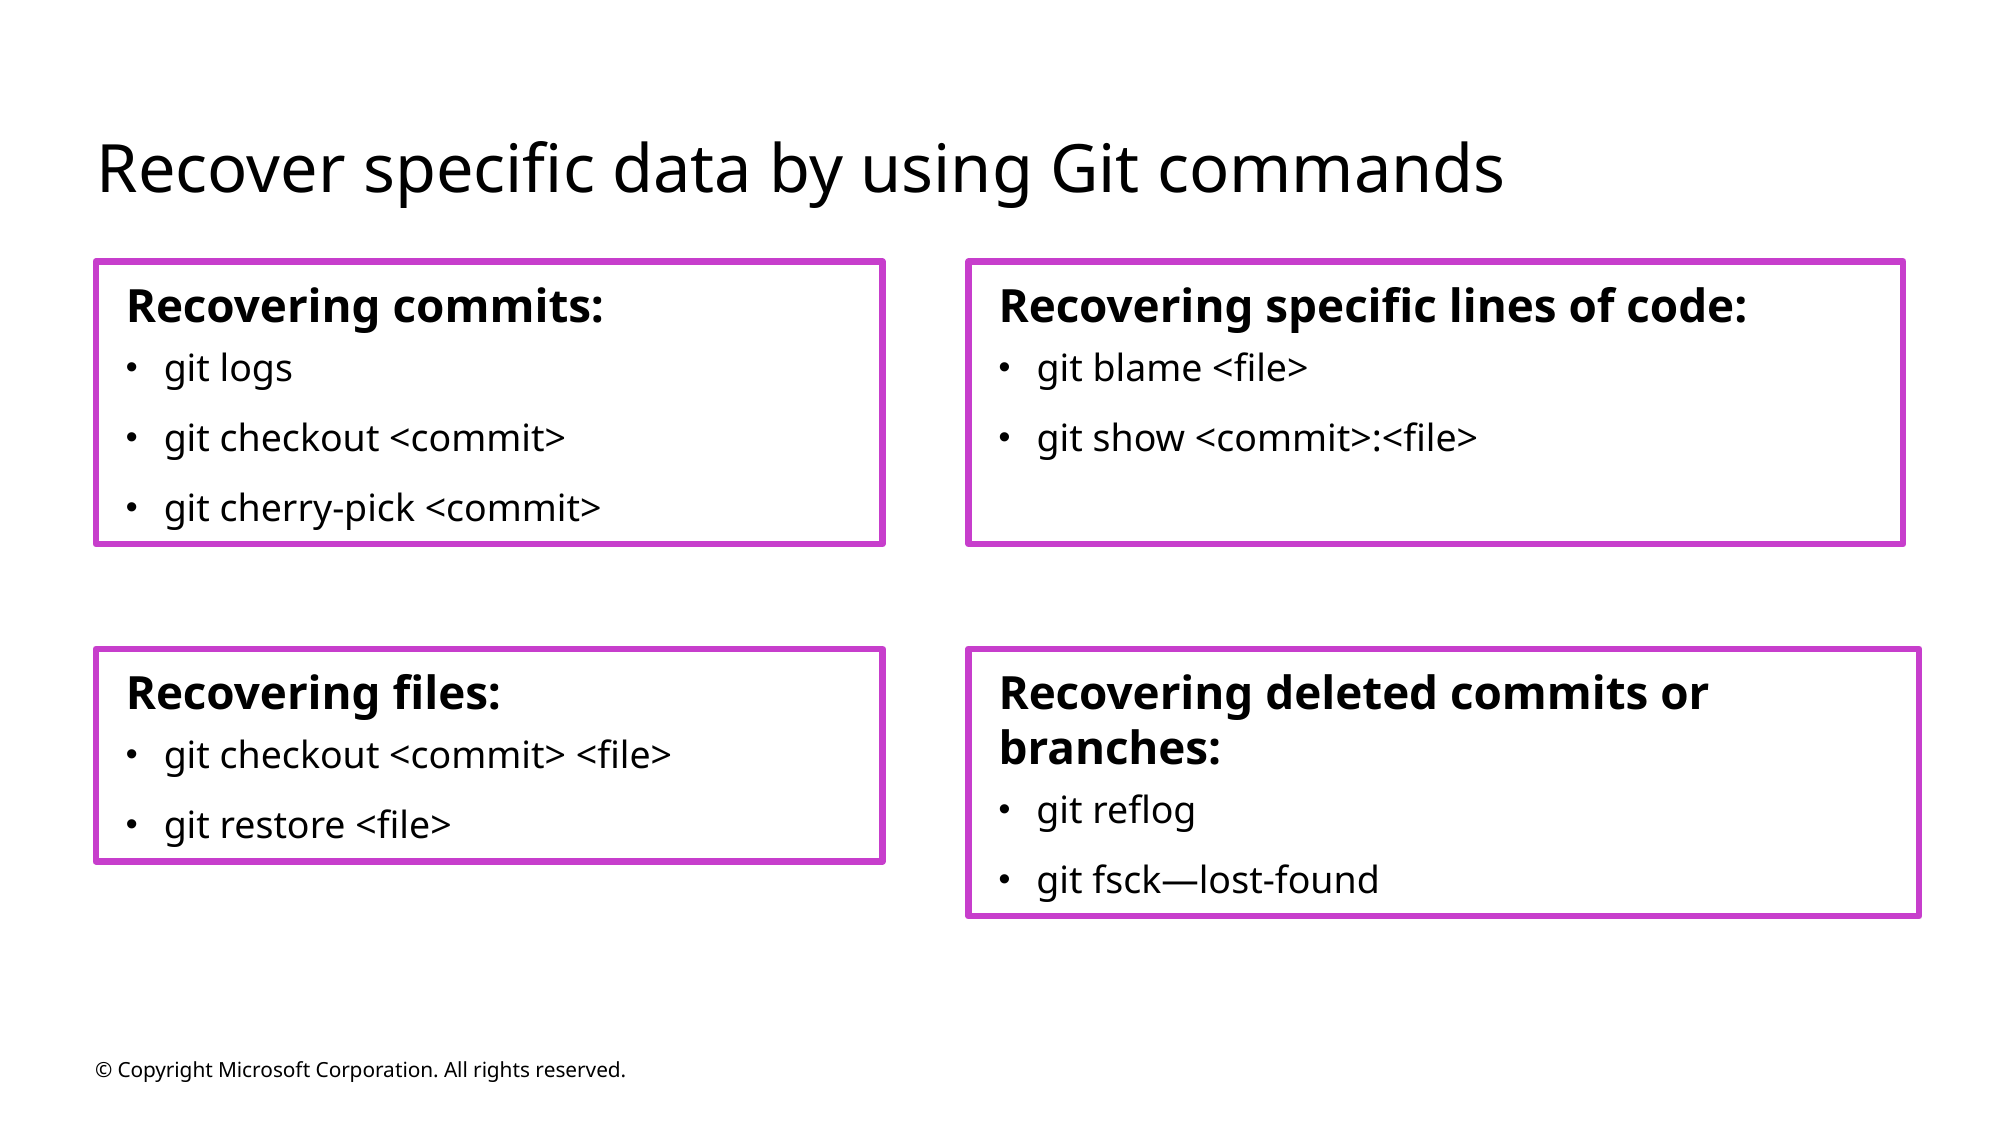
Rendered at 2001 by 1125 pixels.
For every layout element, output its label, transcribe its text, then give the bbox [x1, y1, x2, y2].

text_box Recovering files: git checkout <commit> <file> git restore <file> [95, 648, 883, 862]
title Recover specific data by using Git commands [96, 46, 1904, 208]
text_box Recovering deleted commits or branches: git reflog git fsck—lost-found [968, 648, 1920, 917]
text_box Recovering commits: git logs git checkout <commit> git cherry-pick <commit> [95, 261, 883, 545]
text_box Recovering specific lines of code: git blame <file> git show <commit>:<file> [968, 261, 1904, 545]
